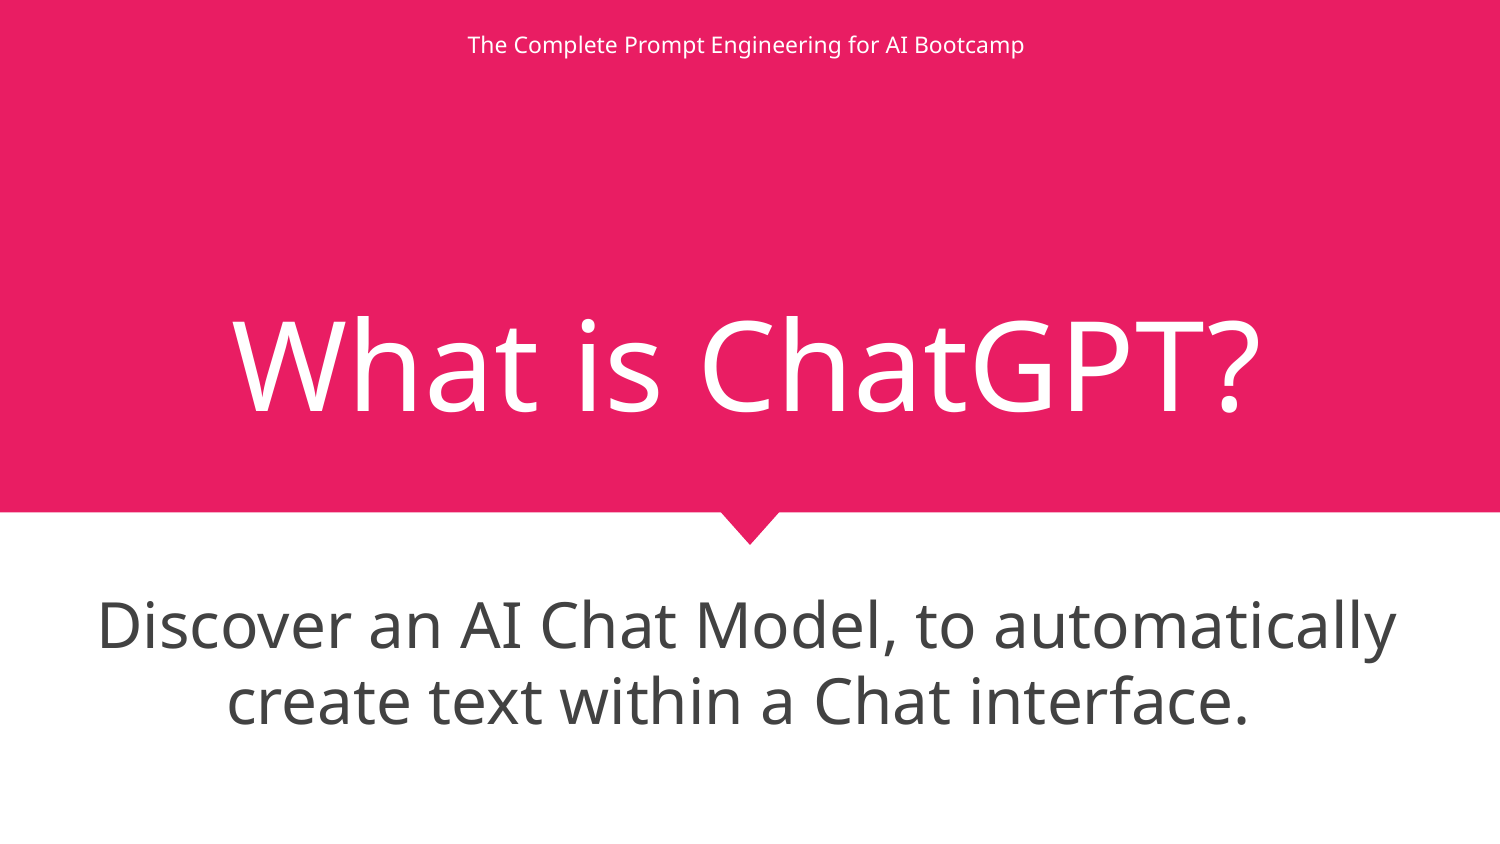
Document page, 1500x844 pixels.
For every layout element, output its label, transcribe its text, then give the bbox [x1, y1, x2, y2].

title What is ChatGPT? [67, 105, 1427, 452]
subtitle Discover an AI Chat Model, to automatically create text within a Chat interface. [67, 557, 1427, 765]
